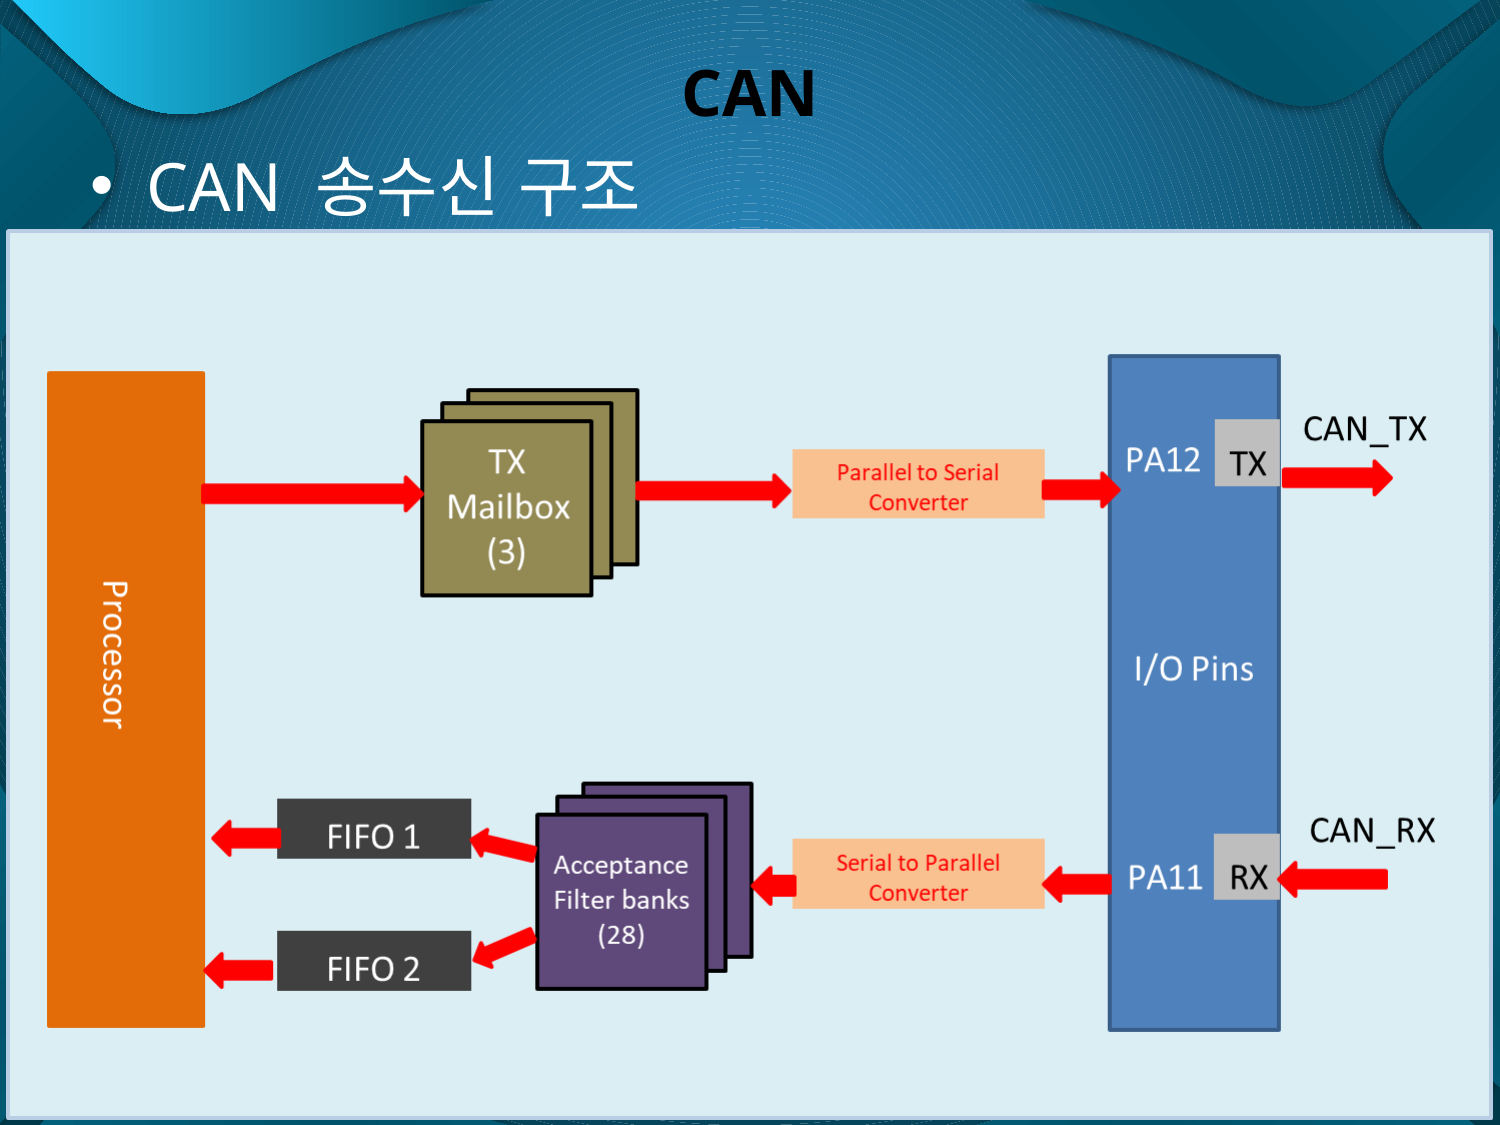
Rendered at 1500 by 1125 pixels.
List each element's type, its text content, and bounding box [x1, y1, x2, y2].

picture [0, 229, 1496, 1120]
list CAN 송수신 구조 [75, 137, 1425, 226]
title CAN [75, 45, 1425, 137]
